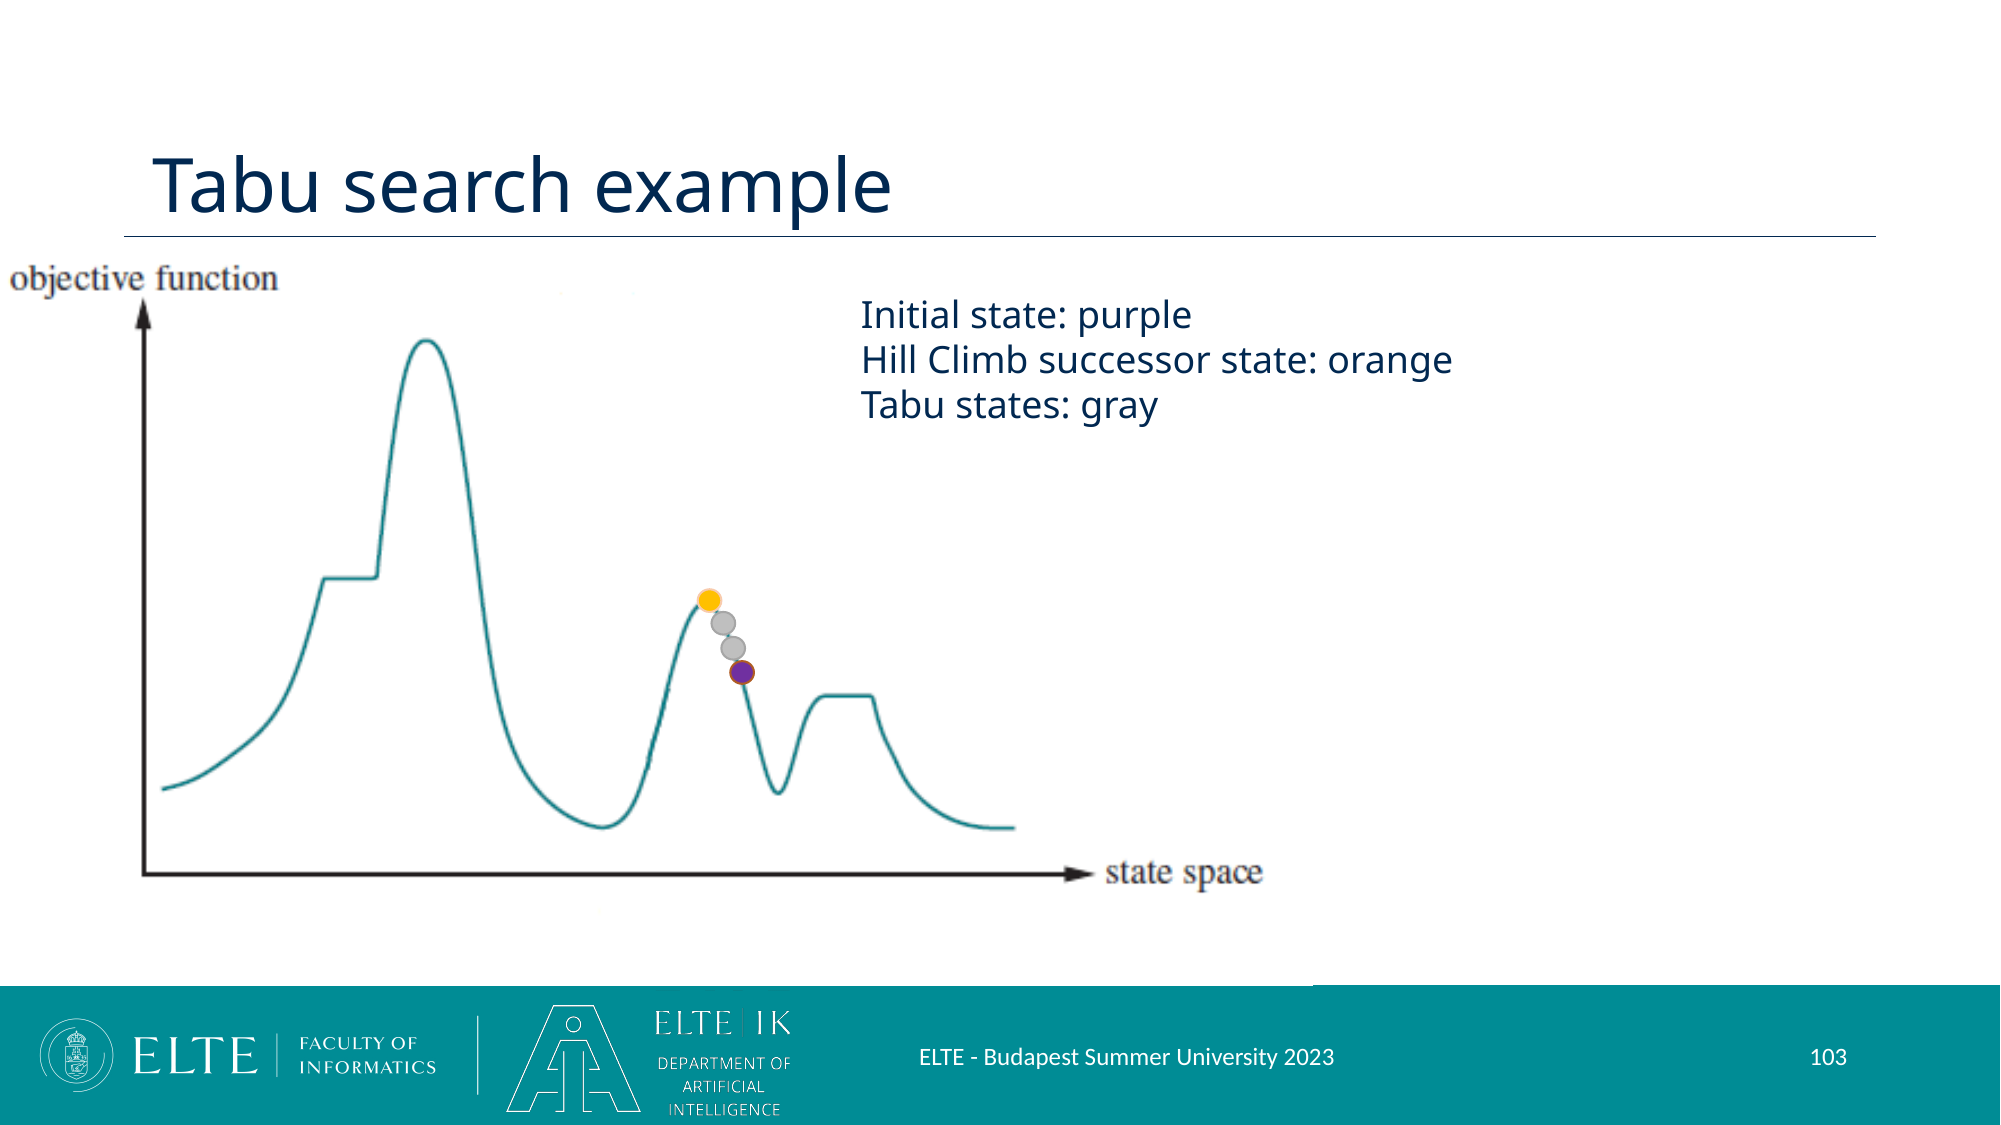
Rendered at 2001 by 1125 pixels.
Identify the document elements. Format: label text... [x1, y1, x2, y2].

text_box Initial state: purple Hill Climb successor state: orange Tabu states: gray [1313, 283, 1917, 434]
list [0, 250, 1313, 986]
slide_number 103 [1563, 1026, 1863, 1085]
picture [0, 985, 2000, 1125]
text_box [504, 990, 790, 1120]
footer ELTE - Budapest Summer University 2023 [790, 1025, 1465, 1085]
title Tabu search example [137, 59, 1863, 237]
